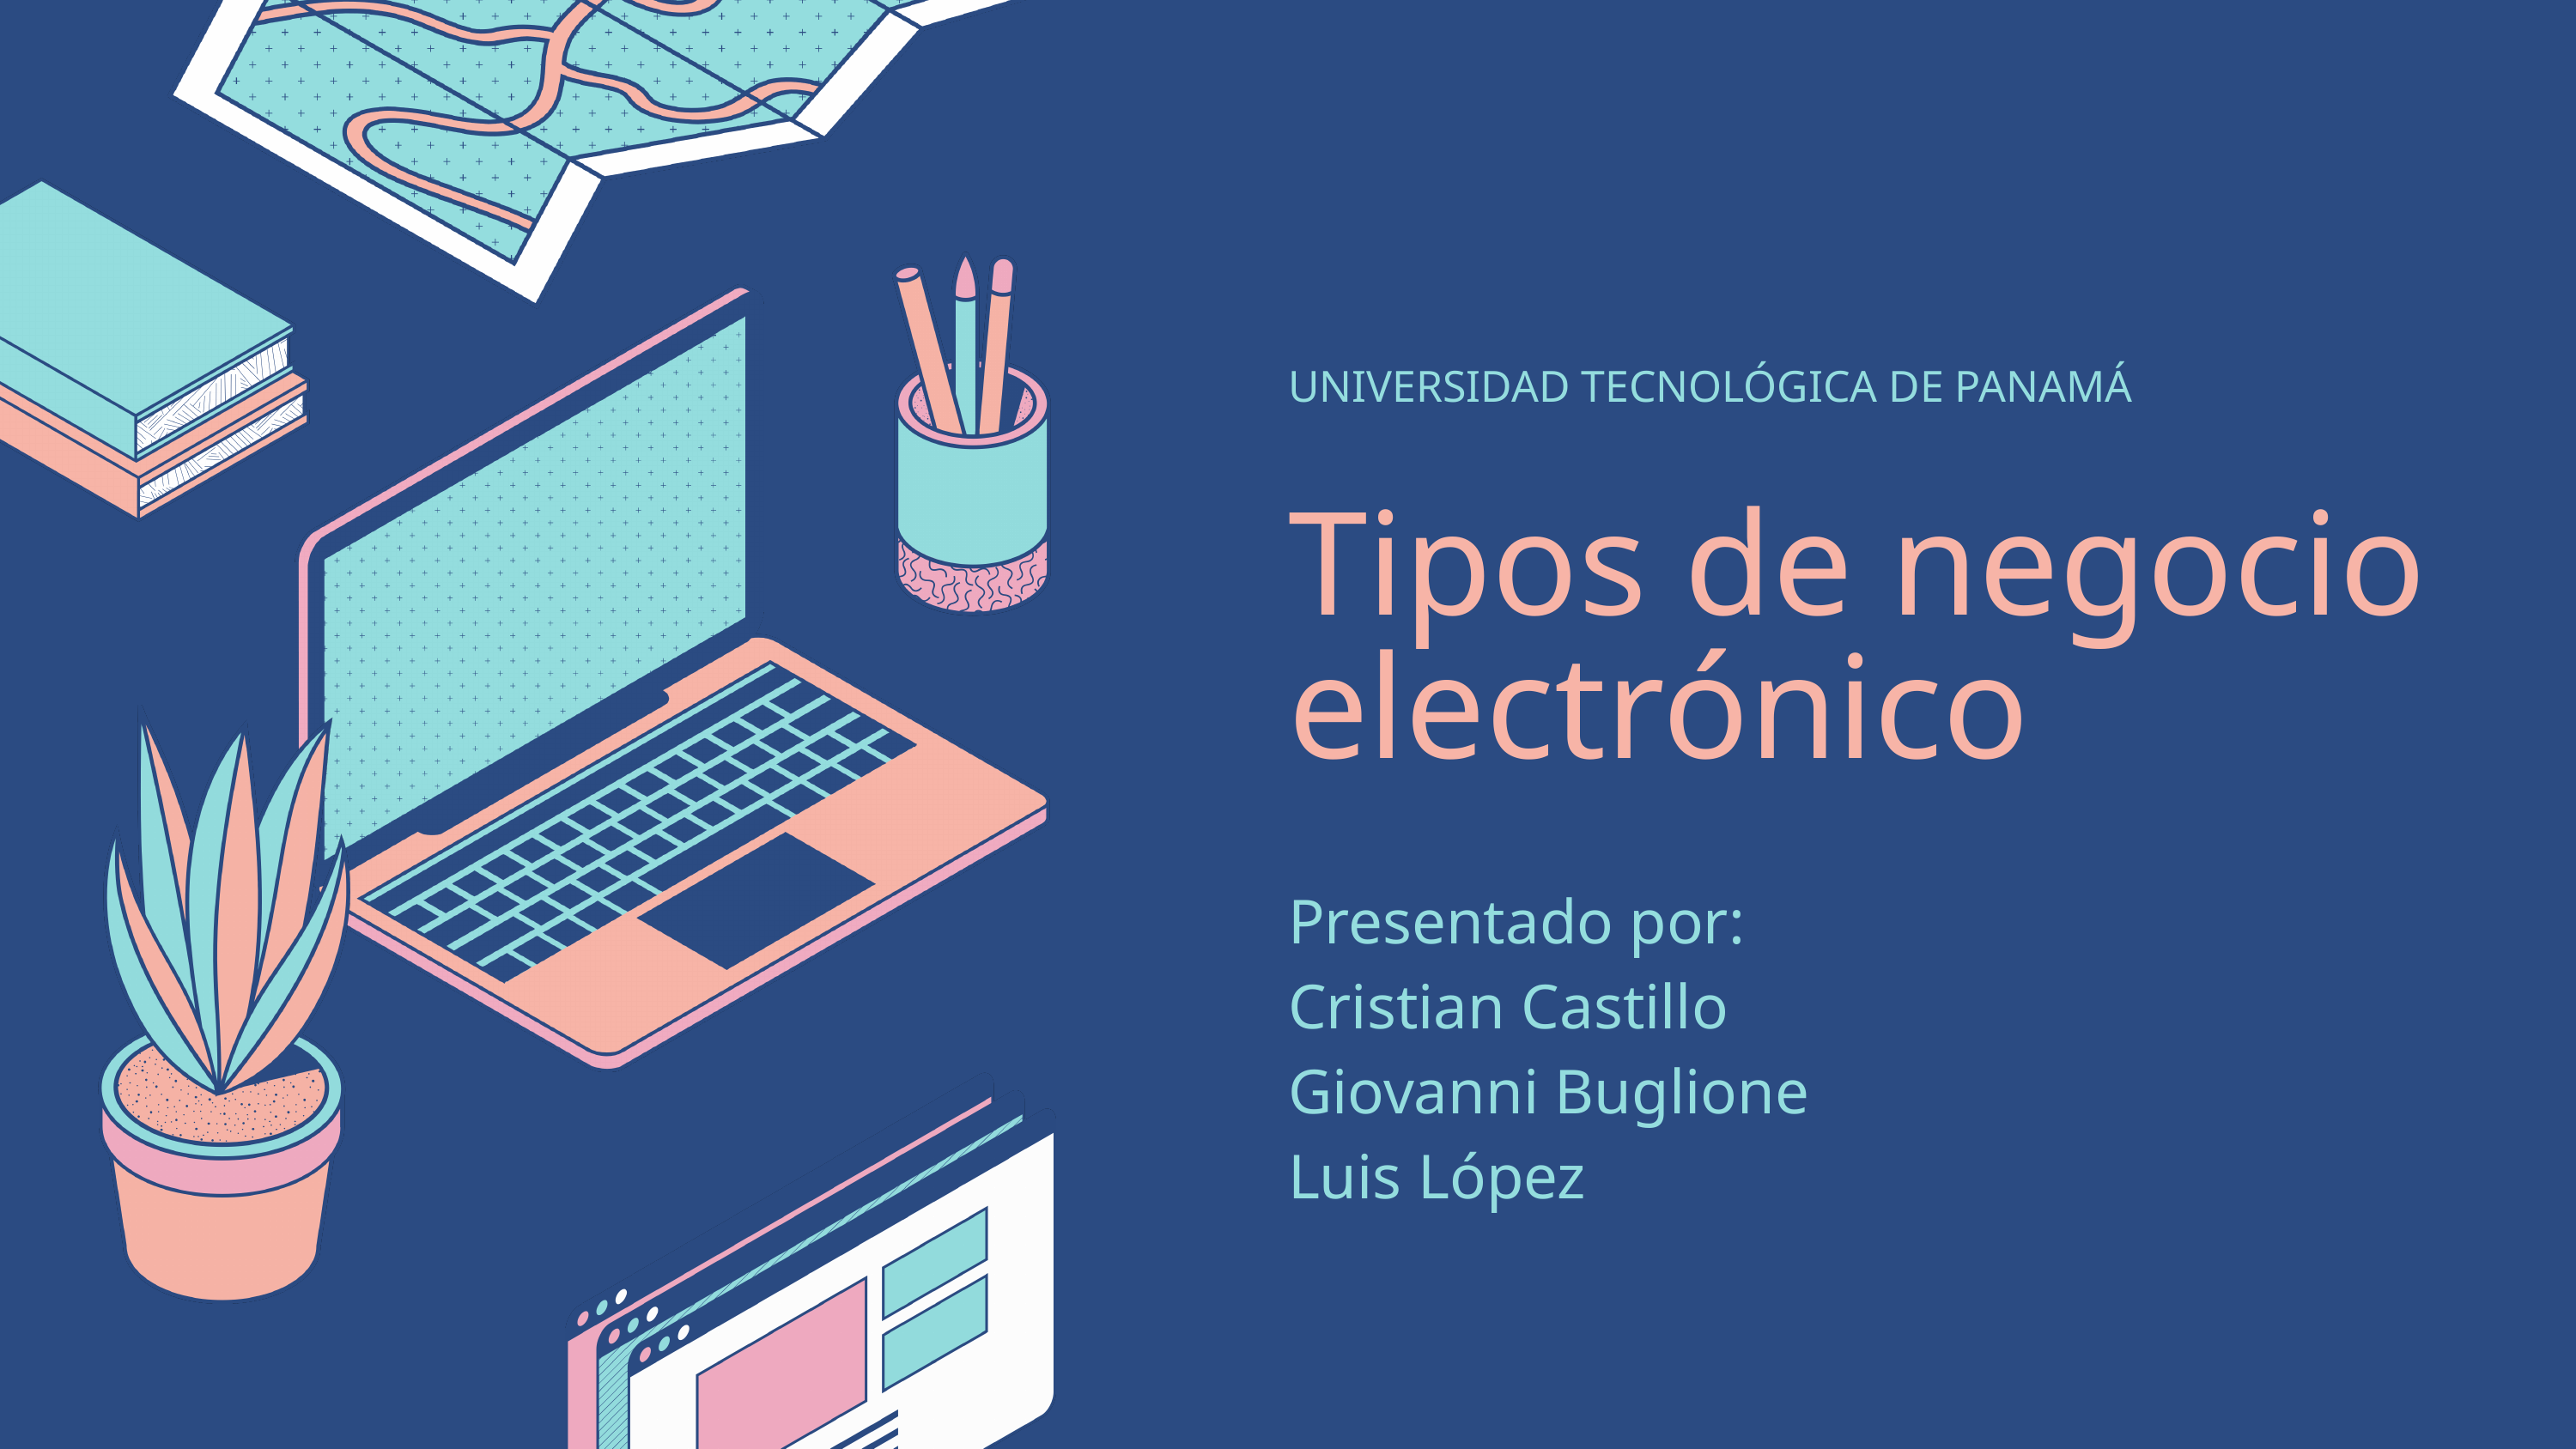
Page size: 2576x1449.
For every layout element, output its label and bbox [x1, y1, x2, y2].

picture [0, 0, 1119, 1449]
text_box [1287, 350, 2446, 1211]
